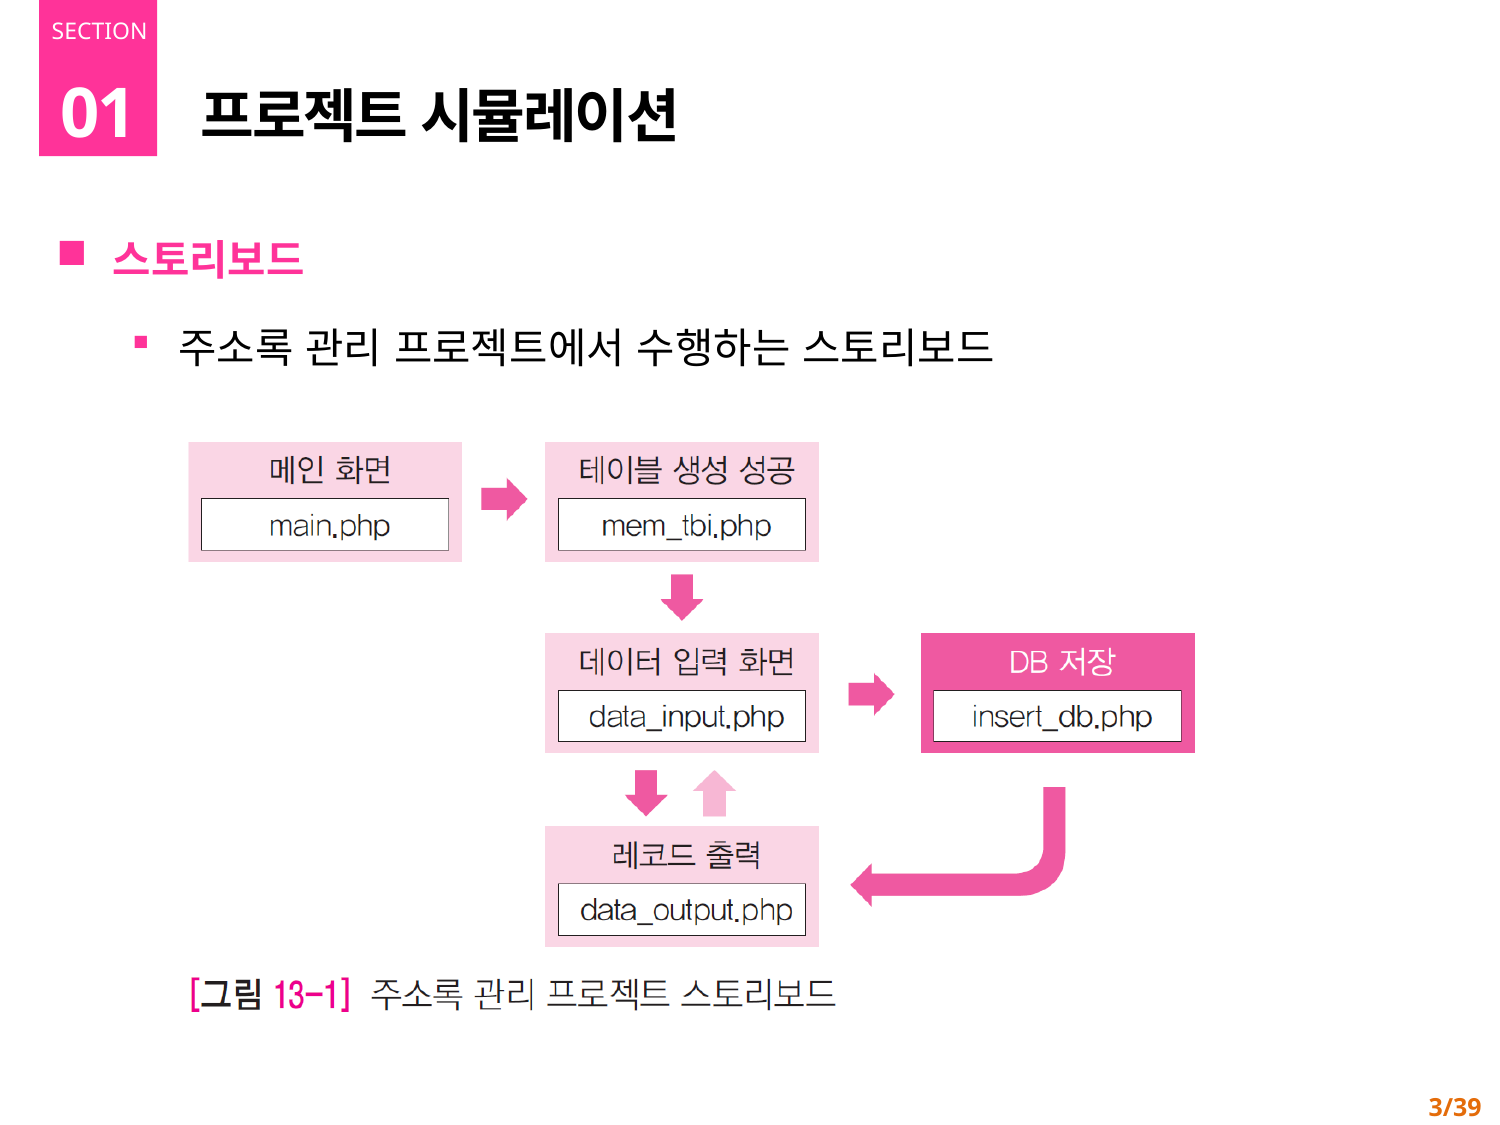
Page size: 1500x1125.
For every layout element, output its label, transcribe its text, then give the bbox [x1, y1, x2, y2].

picture [170, 420, 1223, 1033]
text_box 주소록 관리 프로젝트에서 수행하는 스토리보드 [41, 314, 1459, 393]
text_box 01 [39, 70, 158, 149]
title 프로젝트 시뮬레이션 [185, 75, 1463, 153]
list 스토리보드 [41, 226, 1459, 305]
